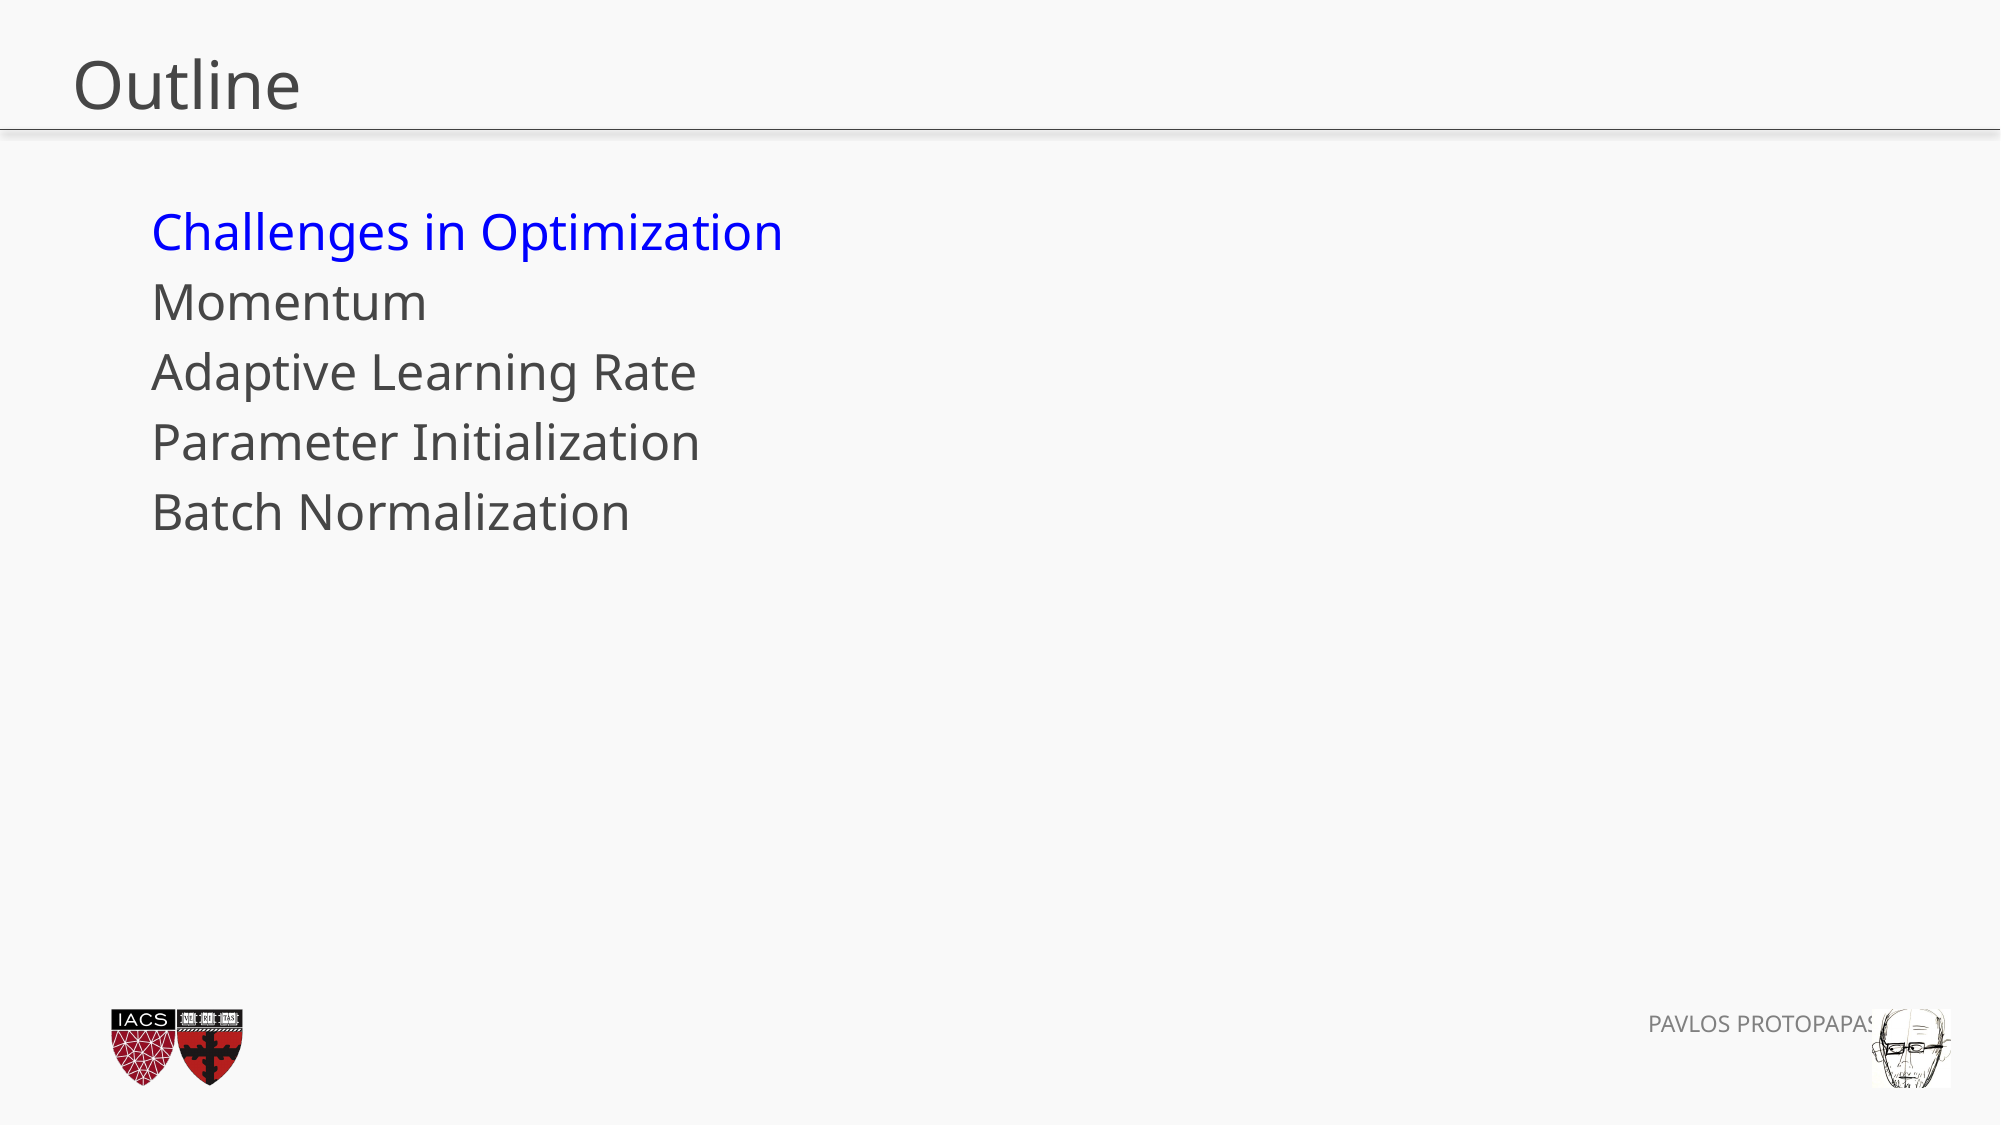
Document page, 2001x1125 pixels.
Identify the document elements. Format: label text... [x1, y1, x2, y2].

picture [109, 1009, 243, 1086]
list Challenges in Optimization Momentum Adaptive Learning Rate Parameter Initialization Batch Normalization [136, 193, 1831, 540]
picture [1872, 1009, 1951, 1088]
title Outline [57, 35, 1943, 162]
